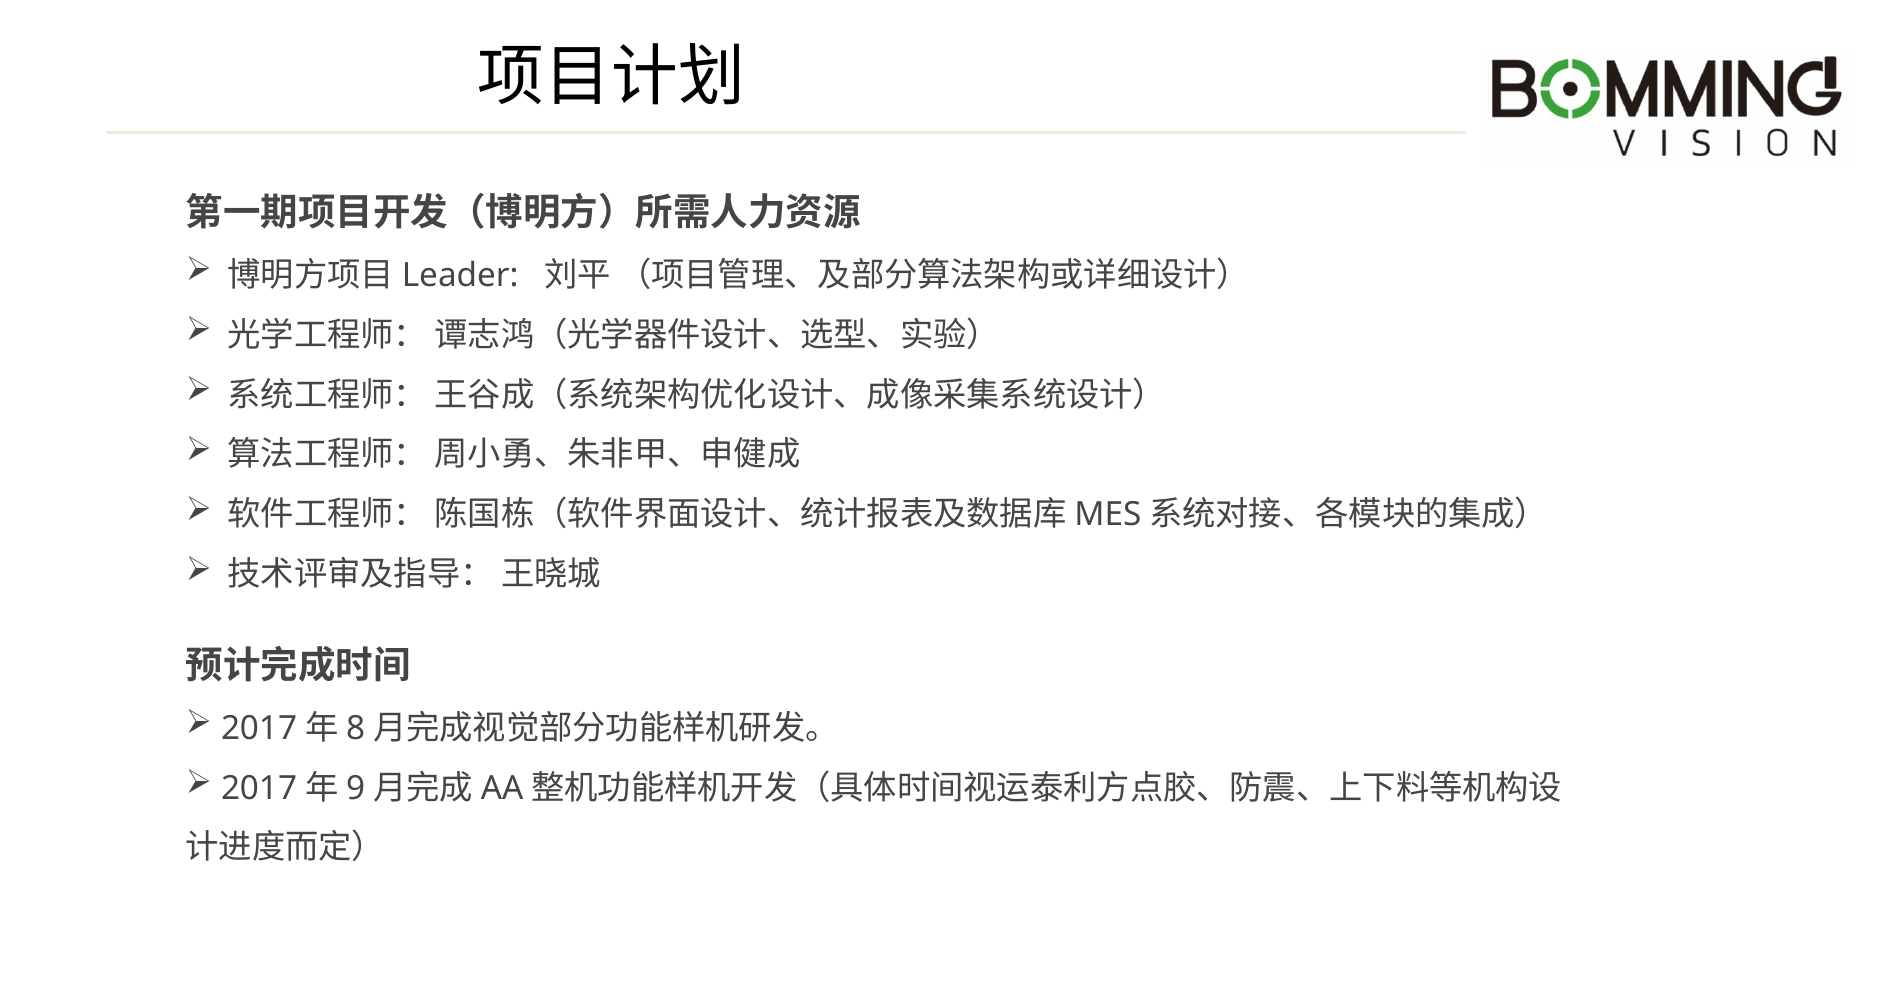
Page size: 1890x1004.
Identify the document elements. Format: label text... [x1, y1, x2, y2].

text_box 第一期项目开发（博明方）所需人力资源 博明方项目Leader: 刘平 （项目管理、及部分算法架构或详细设计） 光学工程师： 谭志鸿（光学器件设计、选型、实验） 系统工程师： 王谷成（系统架构优化设计、成像采集系统设计） 算法工程师： 周小勇、朱非甲、申健成 软件工程师： 陈国栋（软件界面设计、统计报表及数据库MES系统对接、各模块的集成） 技术评审及指导： 王晓城 预计完成时间 2017年8月完成视觉部分功能样机研发。 2017年9月完成AA整机功能样机开发（具体时间视运泰利方点胶、防震、上下料等机构设计进度而定） [171, 158, 1587, 873]
title 项目计划 [135, 23, 1088, 122]
picture [1480, 47, 1857, 162]
